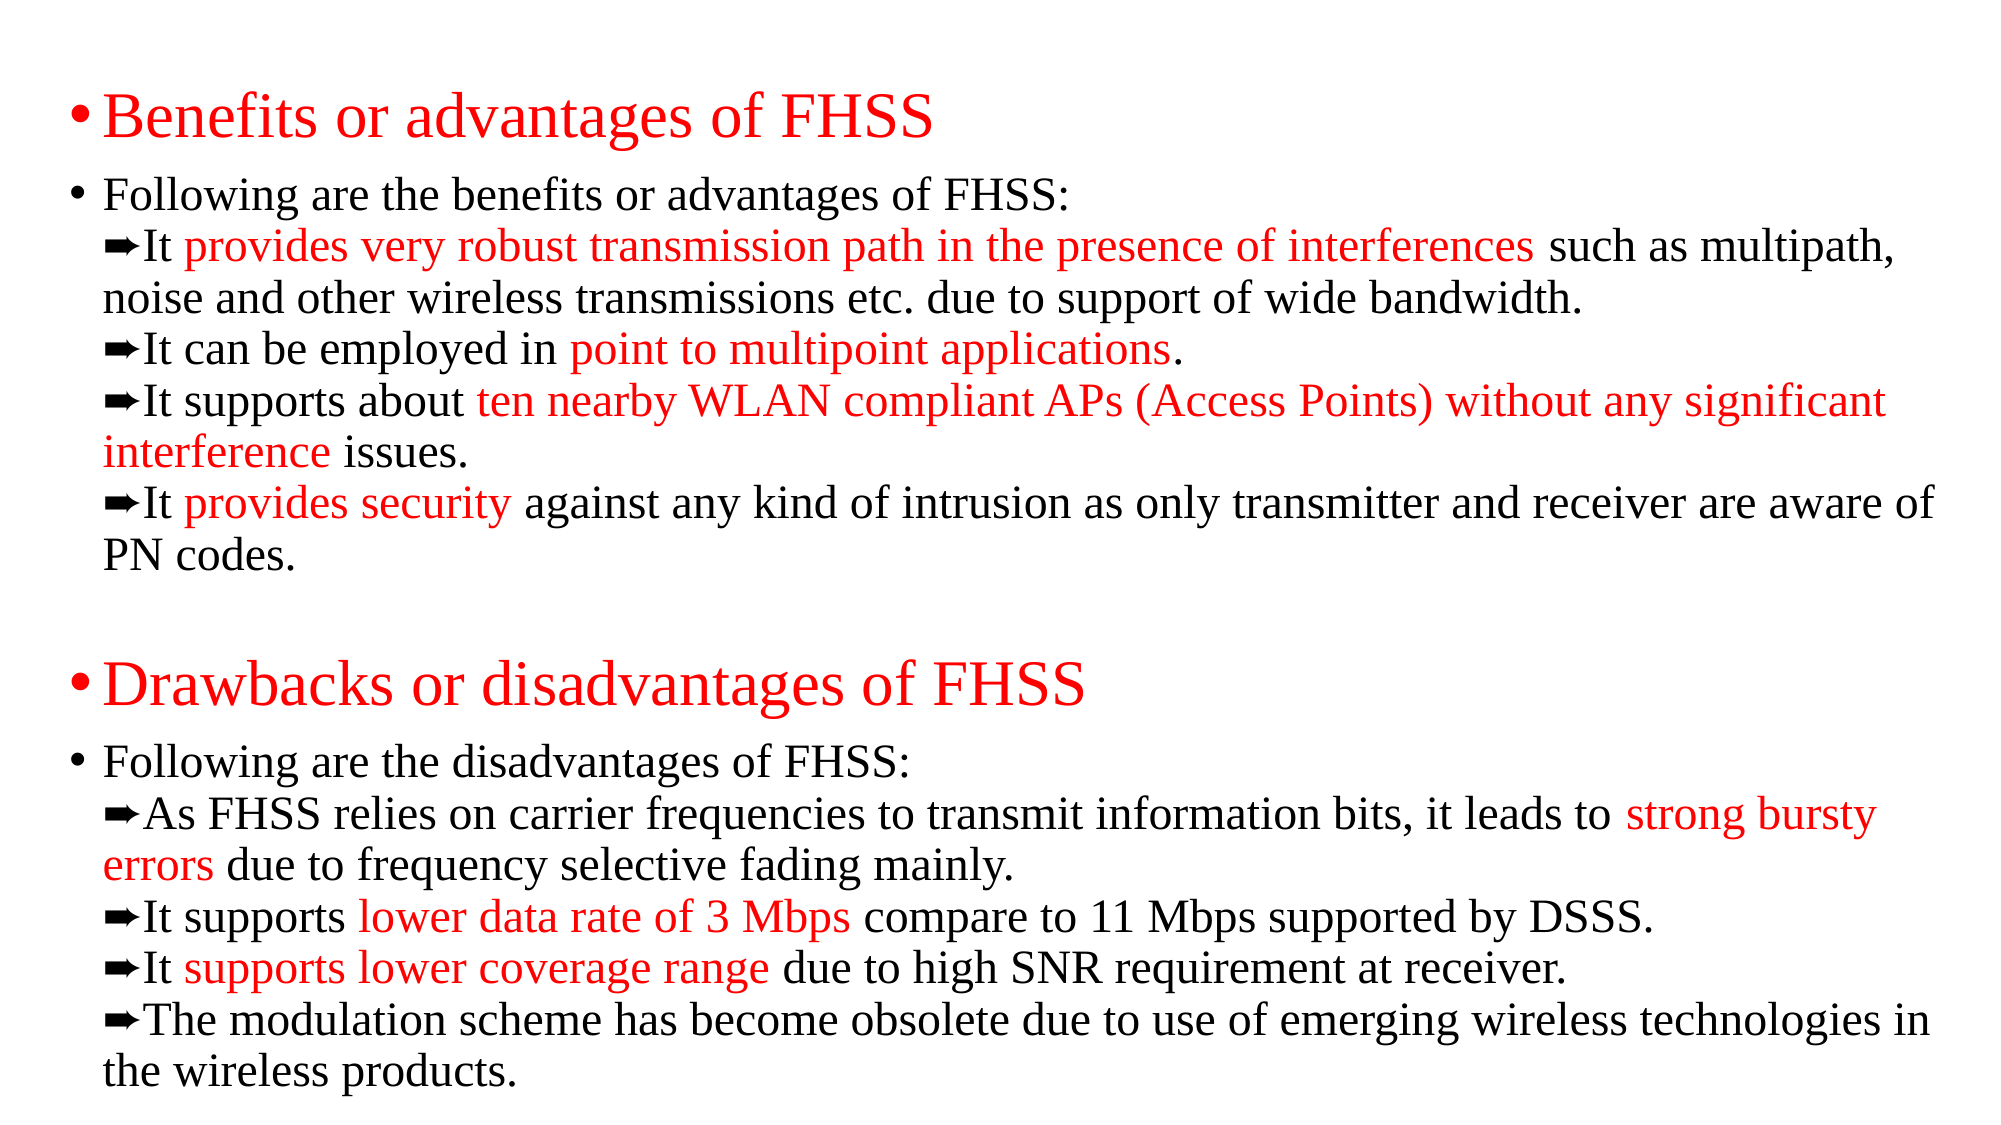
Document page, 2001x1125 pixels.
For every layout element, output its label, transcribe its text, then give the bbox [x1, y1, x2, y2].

list Benefits or advantages of FHSS Following are the benefits or advantages of FHSS: ➨It provides very robust transmission path in the presence of interferences such as multipath, noise and other wireless transmissions etc. due to support of wide bandwidth. ➨It can be employed in point to multipoint applications. ➨It supports about ten nearby WLAN compliant APs (Access Points) without any significant interference issues. ➨It provides security against any kind of intrusion as only transmitter and receiver are aware of PN codes. Drawbacks or disadvantages of FHSS Following are the disadvantages of FHSS: ➨As FHSS relies on carrier frequencies to transmit information bits, it leads to strong bursty errors due to frequency selective fading mainly. ➨It supports lower data rate of 3 Mbps compare to 11 Mbps supported by DSSS. ➨It supports lower coverage range due to high SNR requirement at receiver. ➨The modulation scheme has become obsolete due to use of emerging wireless technologies in the wireless products. [54, 74, 1967, 1108]
